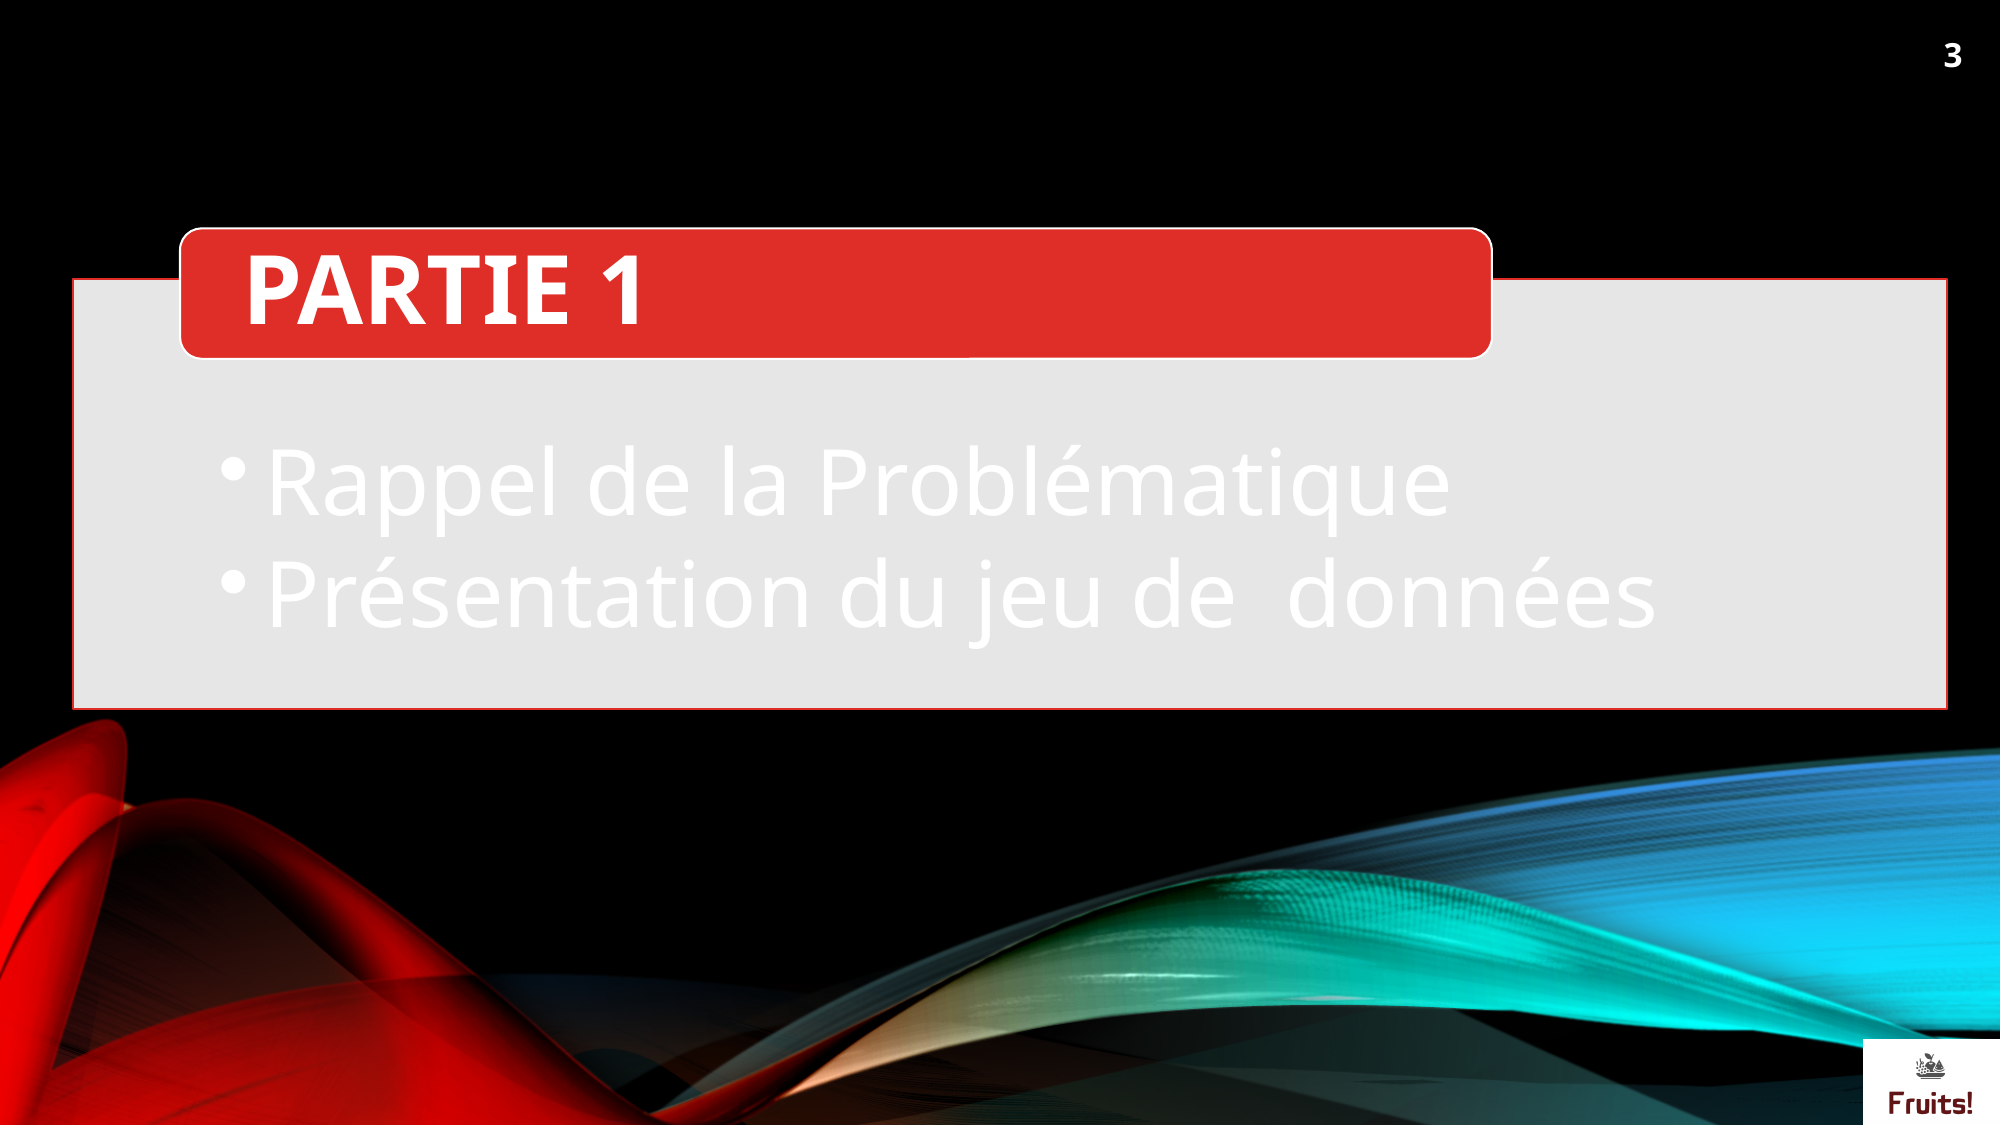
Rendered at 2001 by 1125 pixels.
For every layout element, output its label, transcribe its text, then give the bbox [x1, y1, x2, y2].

picture [0, 717, 2000, 1125]
slide_number 3 [1872, 27, 1978, 88]
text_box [72, 212, 1948, 798]
